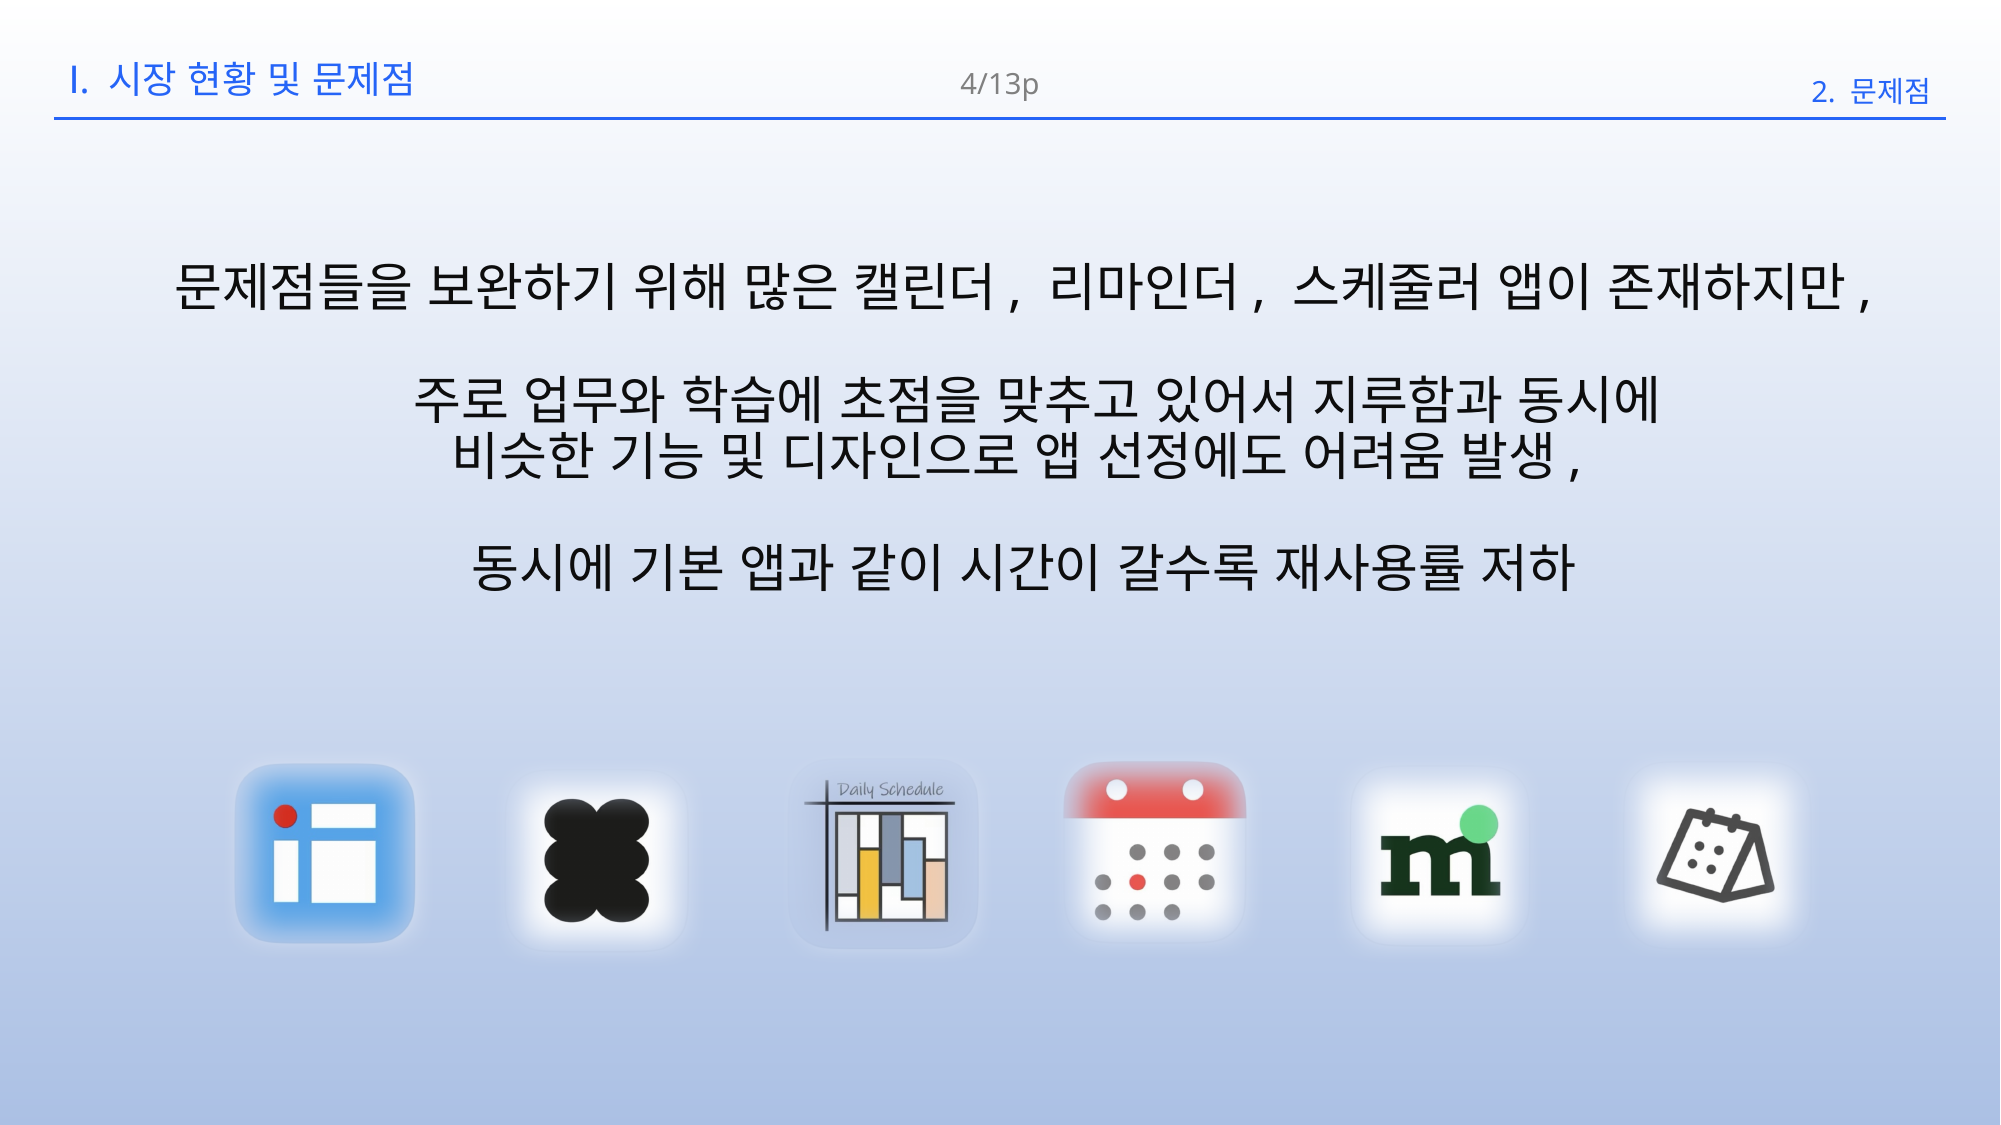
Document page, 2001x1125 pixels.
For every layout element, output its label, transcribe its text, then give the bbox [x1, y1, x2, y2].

text_box 2. 문제점 [1606, 119, 1947, 126]
picture [489, 753, 710, 974]
picture [1327, 748, 1547, 969]
text_box 4/13p [830, 39, 1170, 118]
picture [777, 748, 998, 969]
picture [1048, 744, 1269, 964]
picture [218, 744, 439, 964]
picture [1606, 744, 1826, 964]
text_box 문제점들을 보완하기 위해 많은 캘린더, 리마인더, 스케줄러 앱이 존재하지만, 주로 업무와 학습에 초점을 맞추고 있어서 지루함과 동시에 비슷한 기능 및 디자인으로 앱 선정에도 어려움 발생, 동시에 기본 앱과 같이 시간이 갈수록 재사용률 저하 [101, 254, 1946, 546]
text_box Ⅰ. 시장 현황 및 문제점 [53, 119, 555, 126]
text_box 2. 문제점 [1606, 46, 1947, 118]
text_box Ⅰ. 시장 현황 및 문제점 [53, 48, 555, 118]
